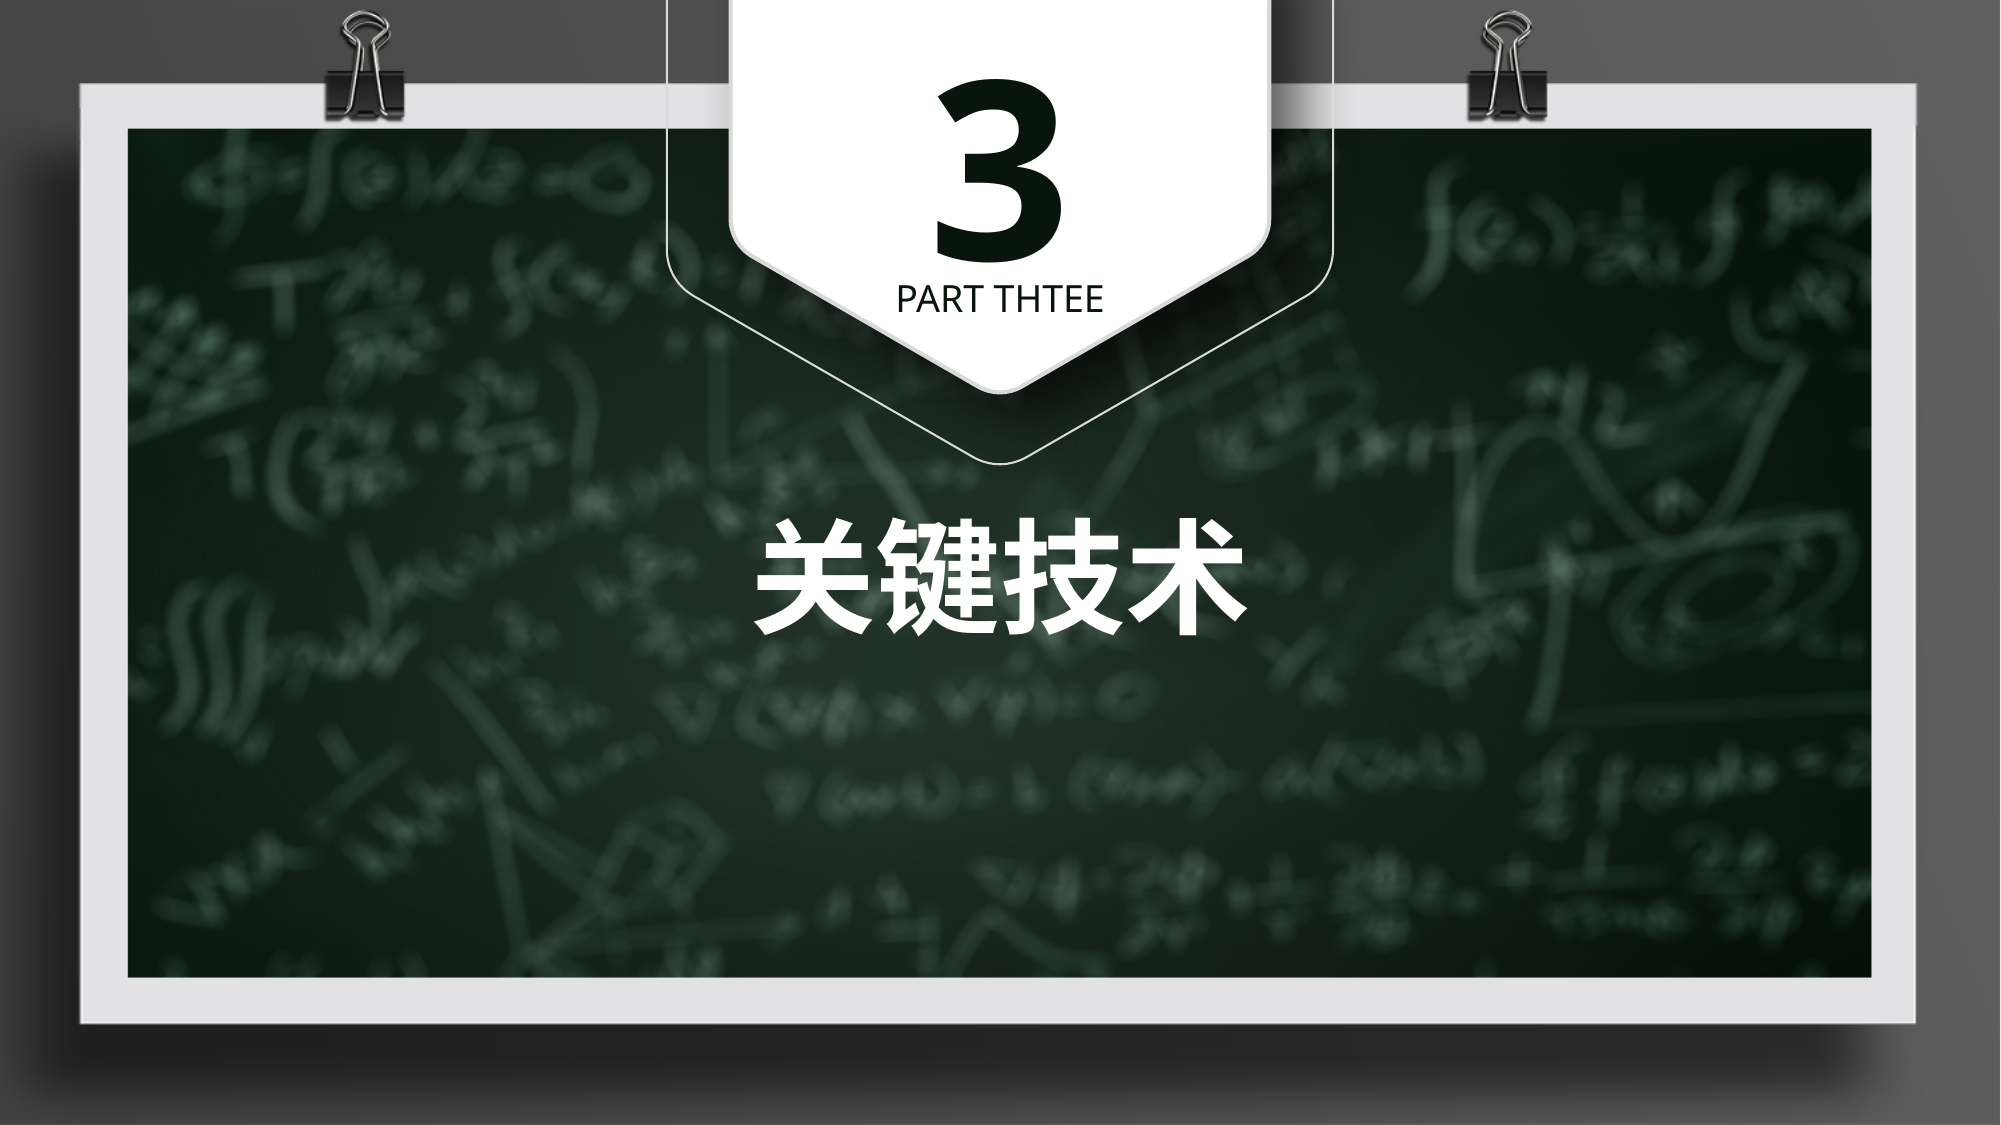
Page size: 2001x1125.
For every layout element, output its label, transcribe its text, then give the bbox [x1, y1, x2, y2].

text_box PART THTEE [849, 267, 1151, 328]
text_box [665, 0, 1335, 466]
picture [0, 0, 2001, 1125]
text_box 3 [889, 2, 1111, 267]
text_box 关键技术 [345, 492, 1655, 657]
